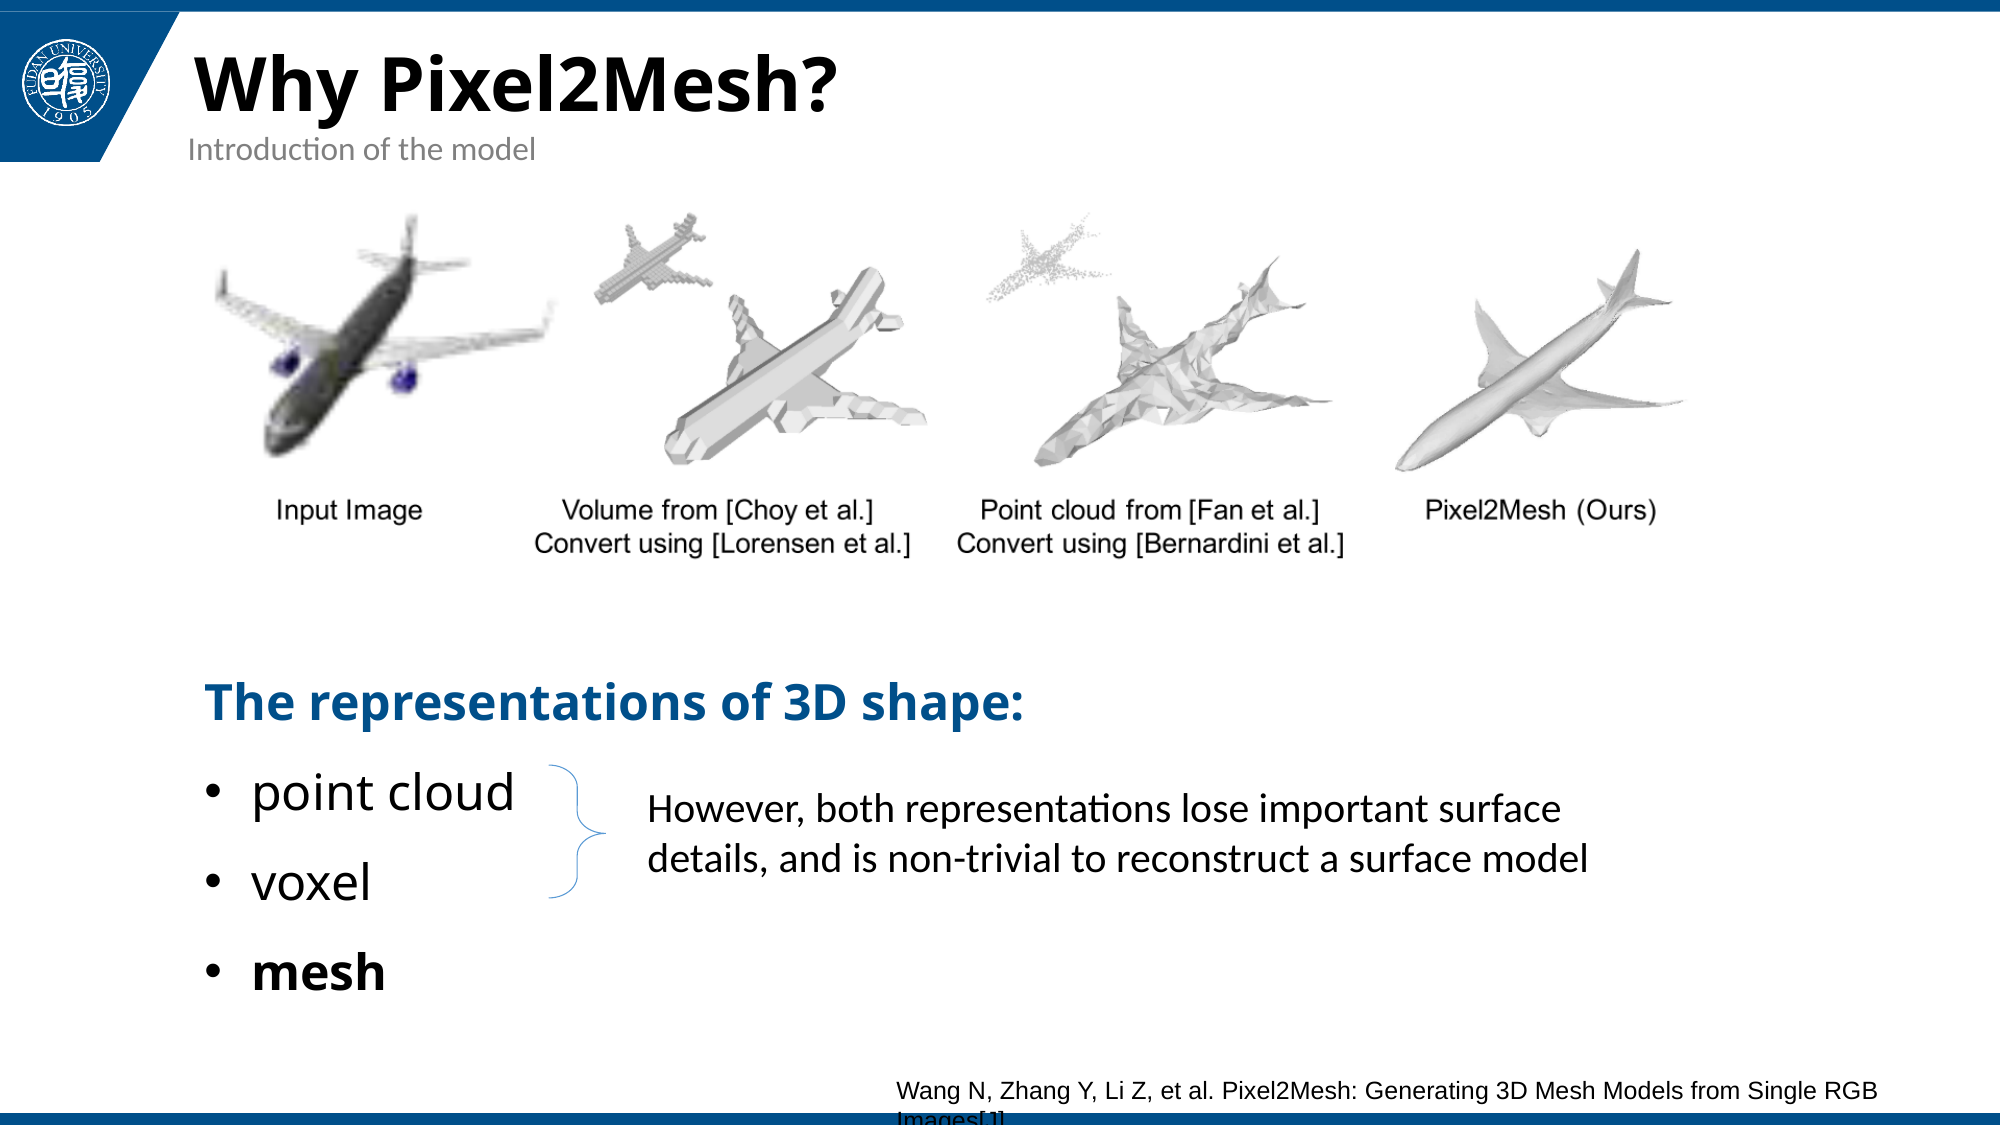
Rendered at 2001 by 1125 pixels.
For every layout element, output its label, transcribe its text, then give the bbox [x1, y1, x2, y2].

text_box Wang N, Zhang Y, Li Z, et al. Pixel2Mesh: Generating 3D Mesh Models from Single RGB Images[J] [881, 1067, 2000, 1125]
picture [22, 39, 110, 126]
picture [172, 179, 1711, 622]
text_box However, both representations lose important surface details, and is non-trivial to reconstruct a surface model [632, 773, 1633, 889]
title Why Pixel2Mesh? [179, 11, 1863, 162]
text_box [548, 764, 606, 899]
text_box Introduction of the model [172, 119, 1343, 175]
text_box The representations of 3D shape: point cloud voxel mesh [189, 662, 1041, 1008]
